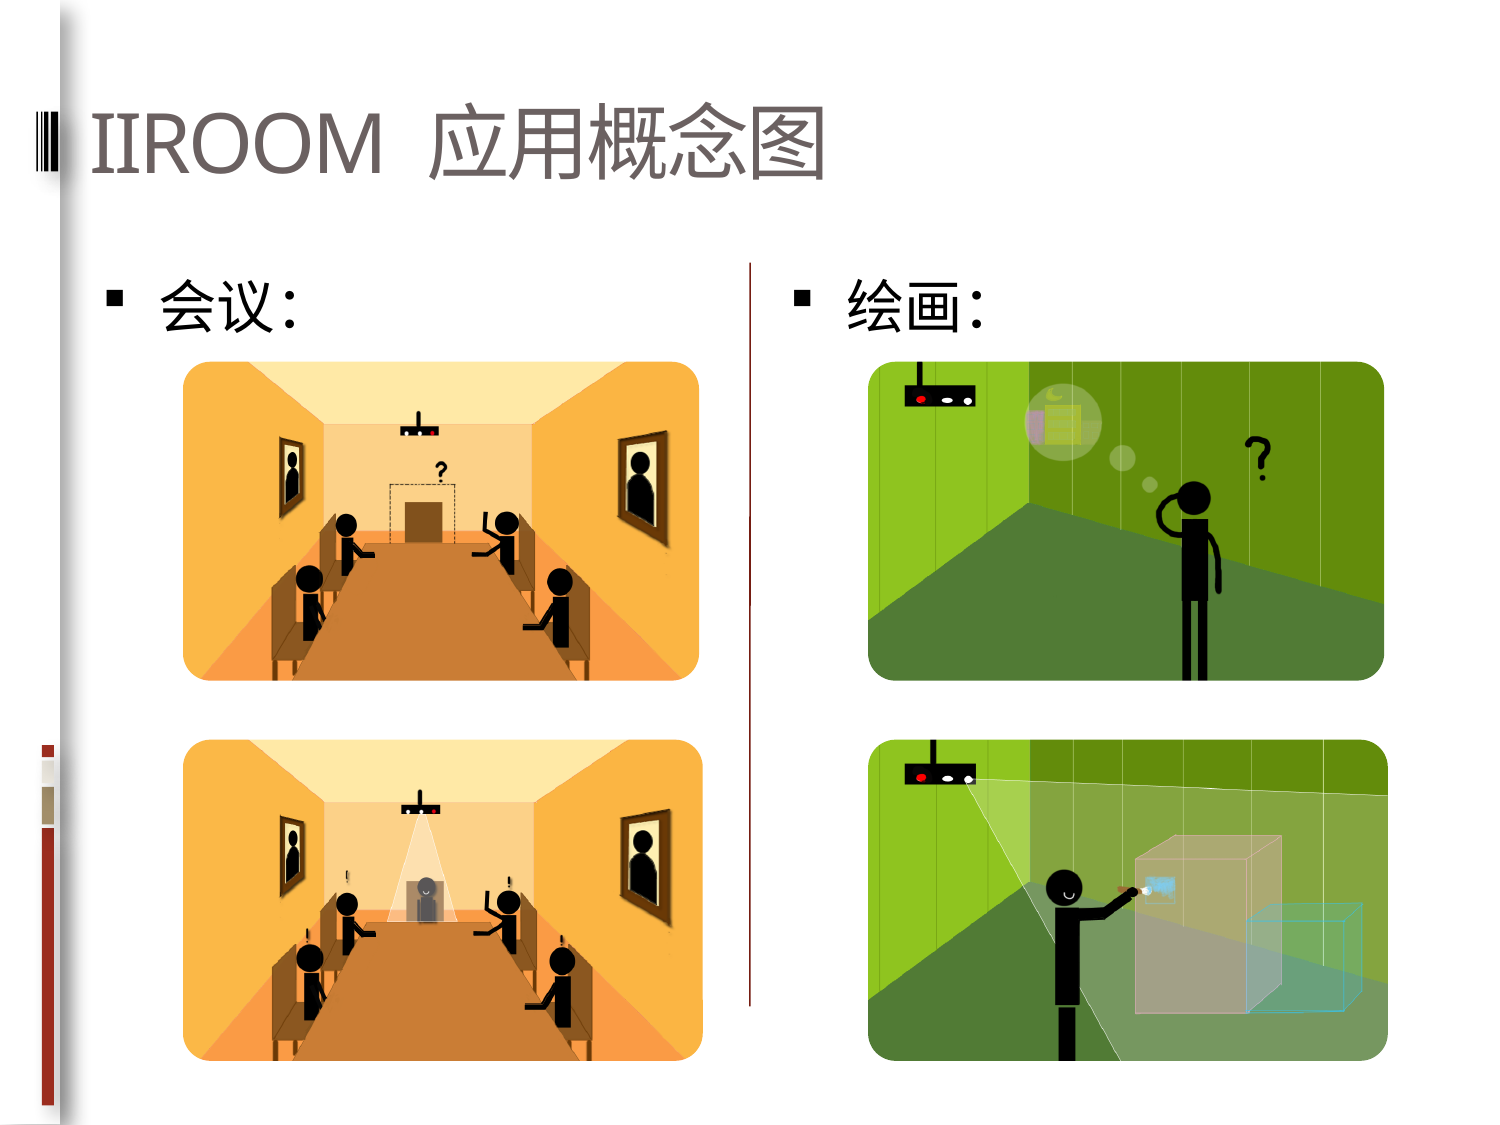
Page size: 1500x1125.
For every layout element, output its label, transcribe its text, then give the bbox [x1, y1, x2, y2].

list 会议： [76, 262, 739, 1005]
list 绘画： [763, 262, 1427, 1005]
picture [867, 739, 1389, 1062]
picture [182, 739, 703, 1062]
title IIROOM 应用概念图 [75, 34, 1425, 247]
picture [867, 361, 1385, 681]
picture [182, 361, 700, 681]
